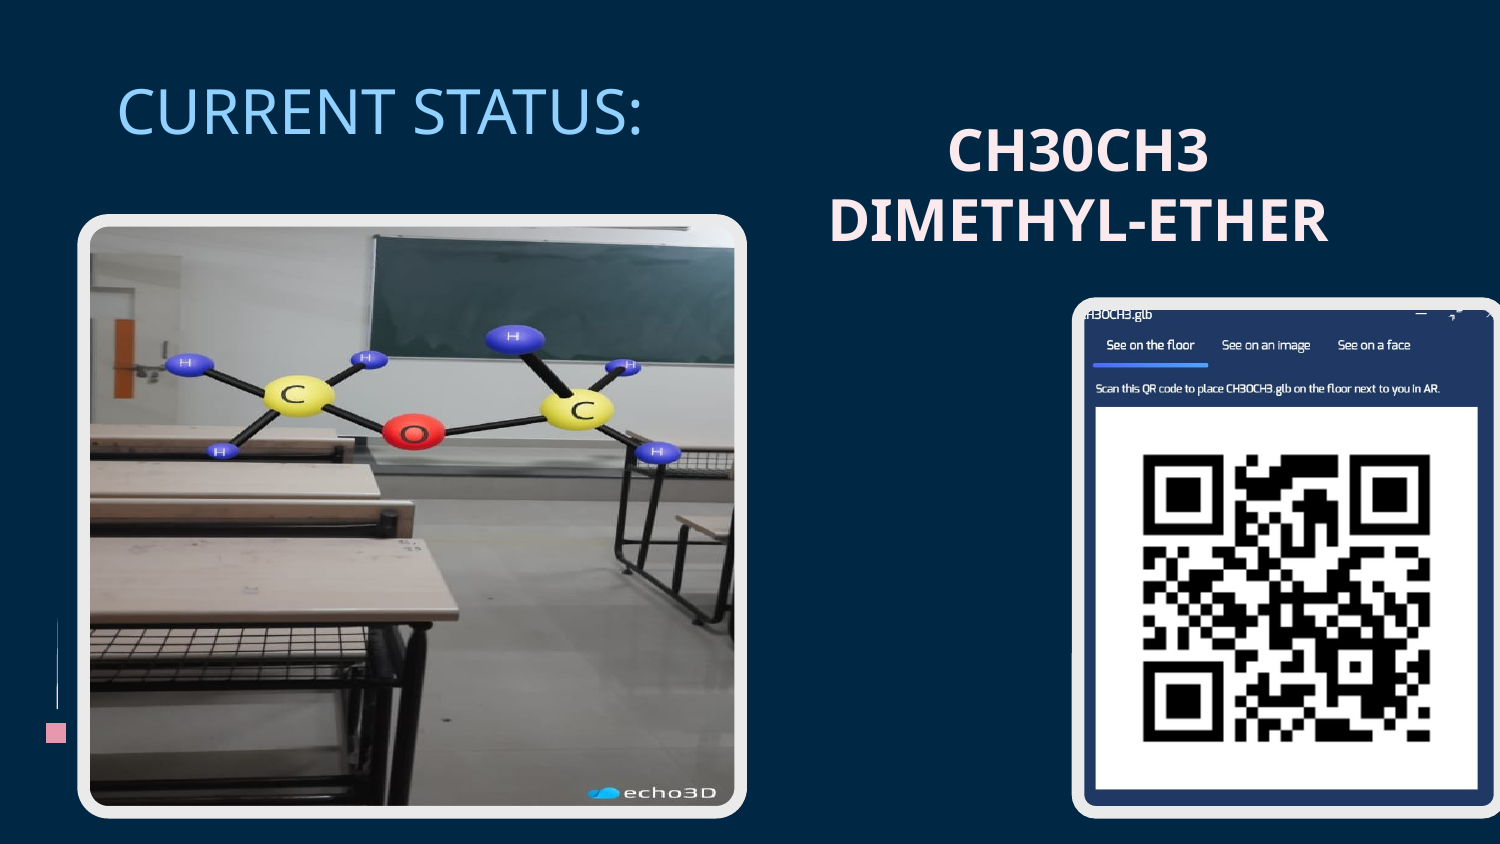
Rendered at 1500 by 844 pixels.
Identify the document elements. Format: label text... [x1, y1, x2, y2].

picture [1077, 303, 1500, 813]
title CURRENT STATUS: [101, 67, 714, 163]
picture [83, 220, 741, 813]
text_box CH30CH3 DIMETHYL-ETHER [702, 105, 1453, 396]
